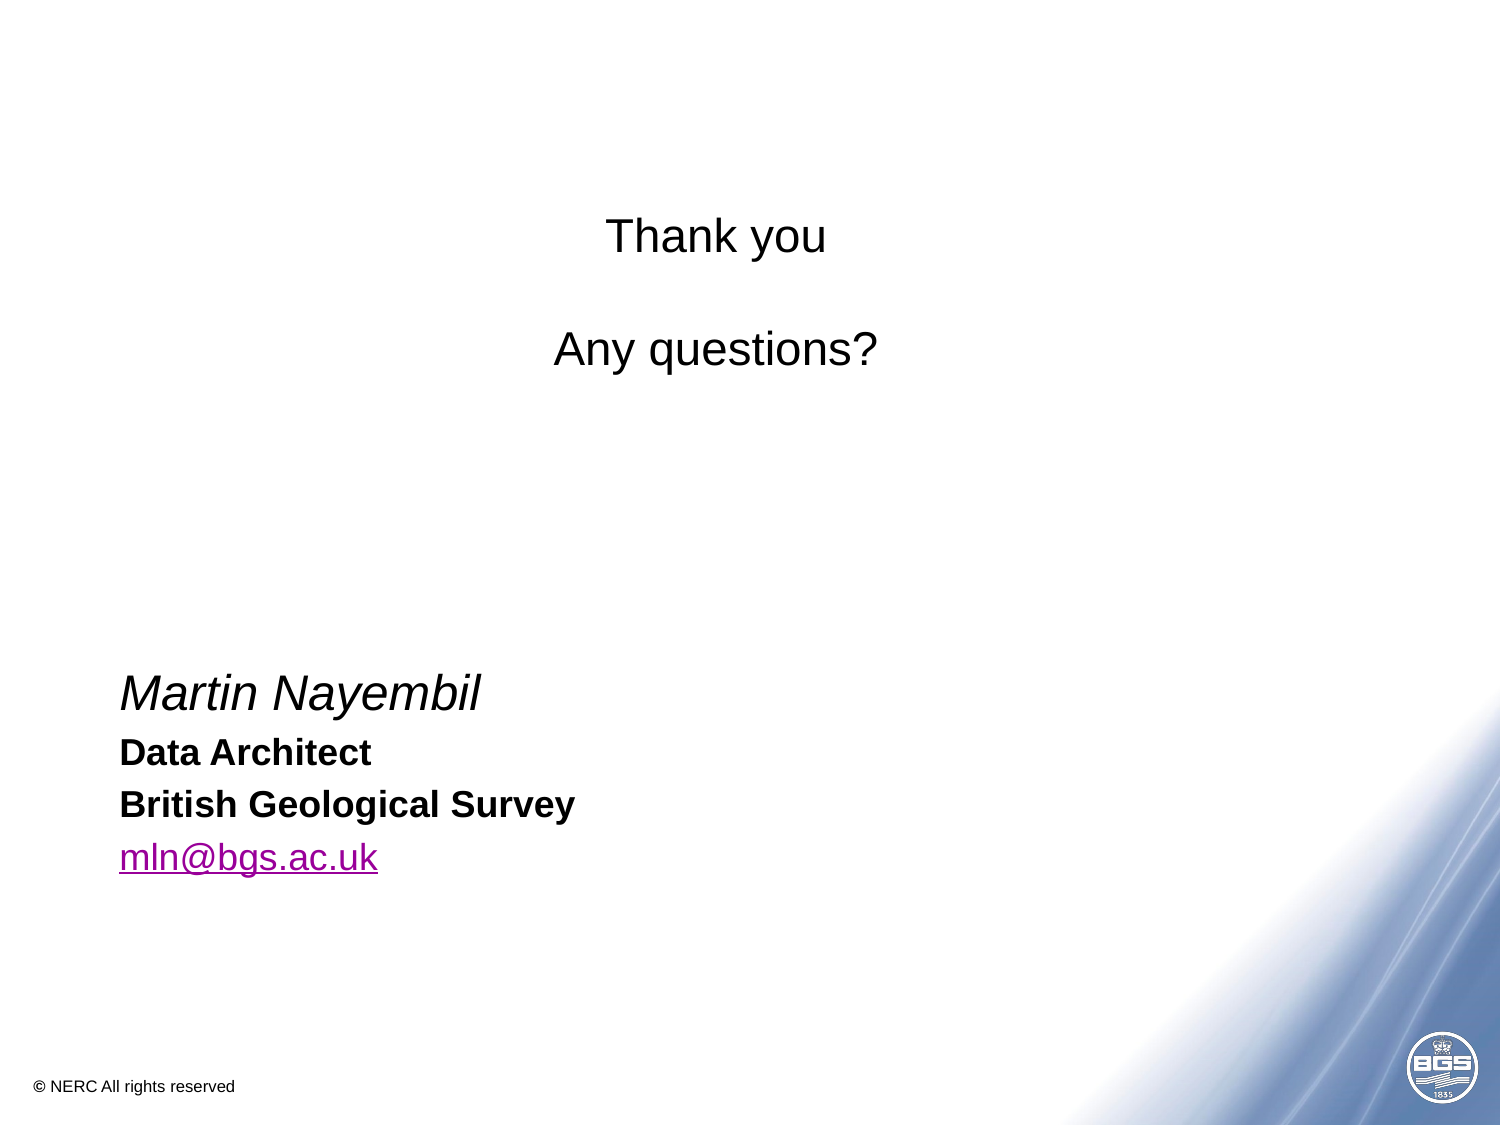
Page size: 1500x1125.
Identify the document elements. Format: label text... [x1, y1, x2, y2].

title Thank you Any questions? [41, 196, 1392, 384]
picture [1030, 660, 1500, 1125]
list Martin Nayembil Data Architect British Geological Survey mln@bgs.ac.uk [104, 652, 1455, 1072]
